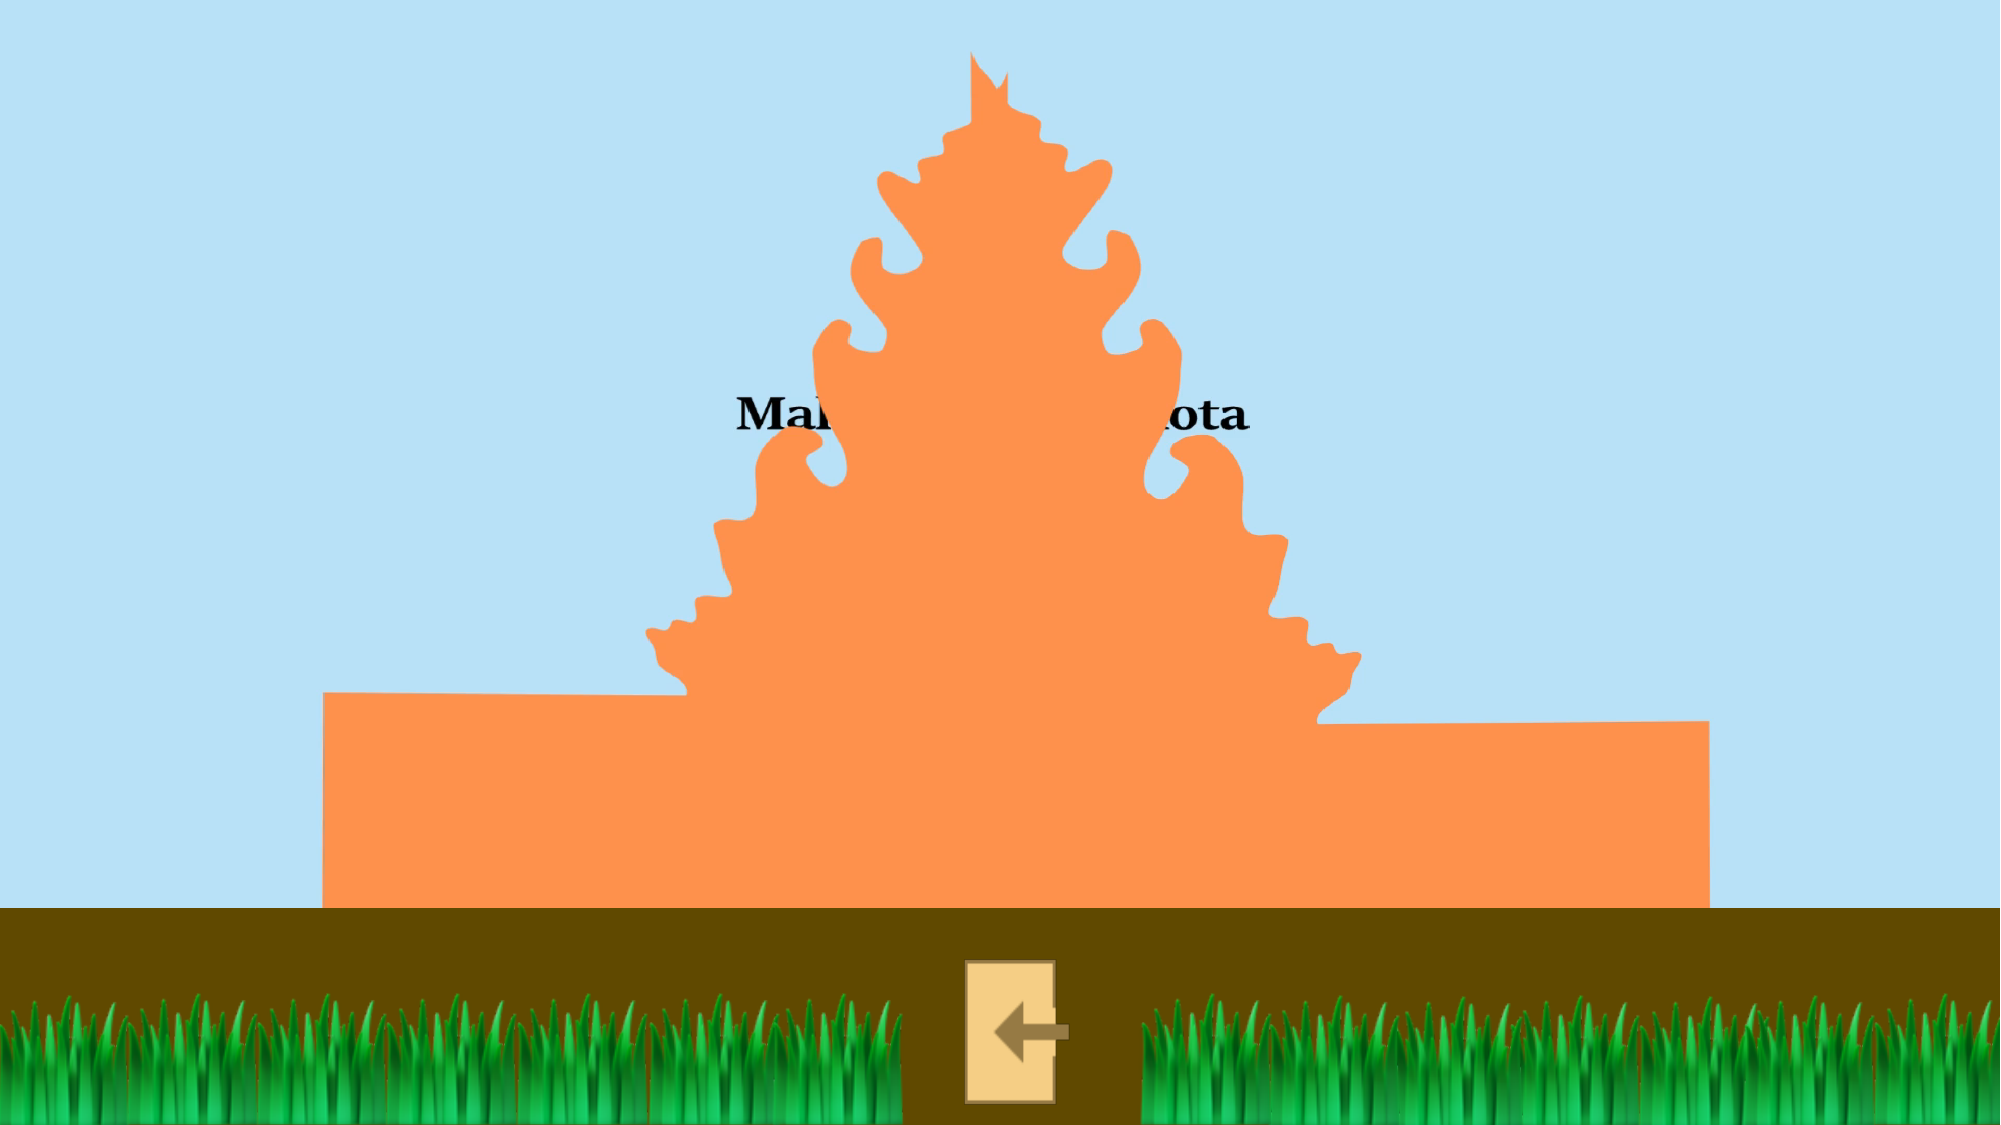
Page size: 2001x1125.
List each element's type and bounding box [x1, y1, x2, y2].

picture [0, 980, 920, 1125]
picture [1127, 980, 2000, 1125]
text_box [945, 951, 1077, 1114]
text_box [0, 0, 2000, 909]
